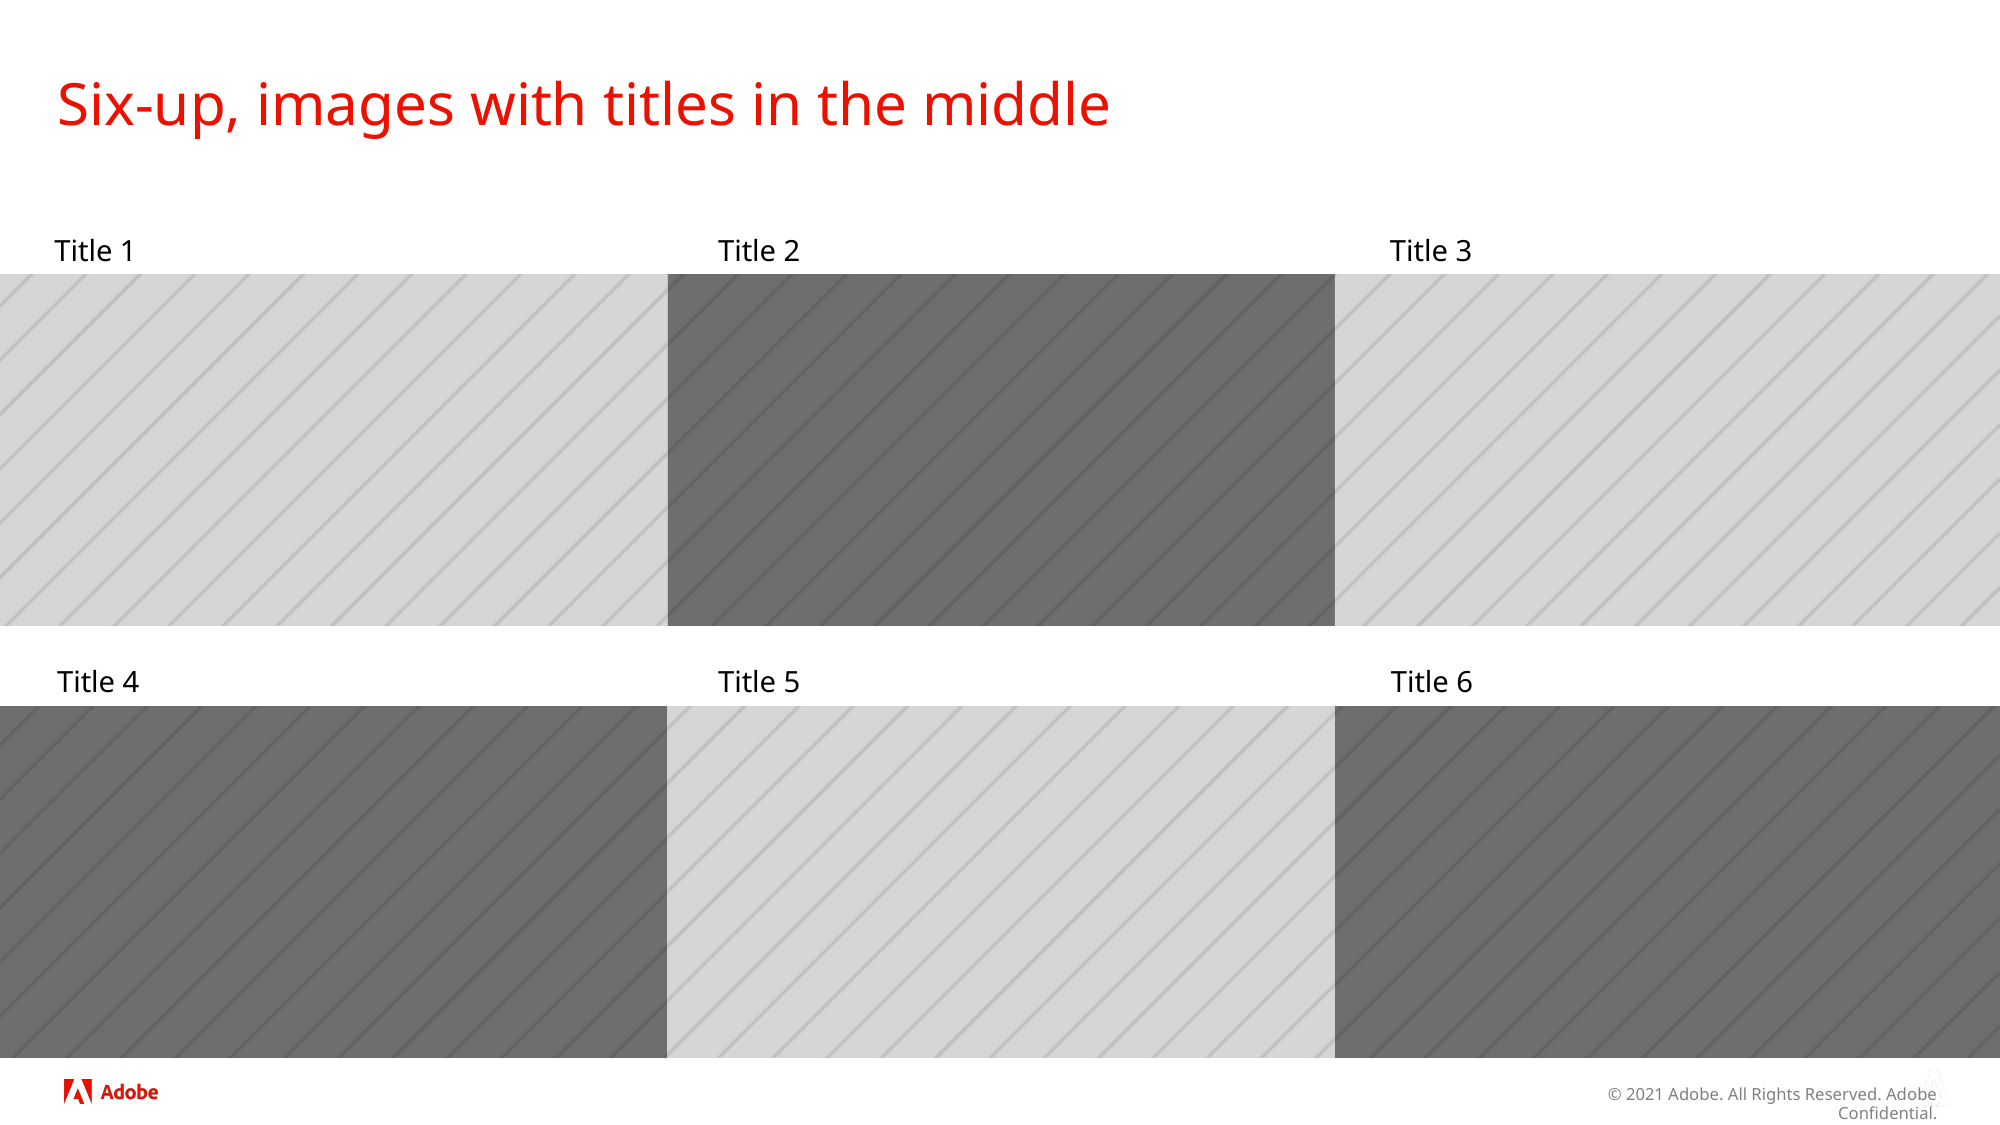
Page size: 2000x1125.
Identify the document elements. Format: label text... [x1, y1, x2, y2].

text_box Title 2 [710, 224, 809, 272]
text_box Title 3 [1382, 224, 1480, 272]
picture [0, 705, 2000, 1058]
text_box Title 1 [46, 224, 145, 272]
text_box Title 5 [710, 655, 809, 703]
title Six-up, images with titles in the middle [49, 47, 1950, 158]
picture [64, 1079, 158, 1104]
picture [1918, 1070, 1950, 1114]
text_box Title 4 [49, 655, 148, 704]
picture [0, 273, 2000, 626]
text_box Title 6 [1383, 655, 1481, 704]
